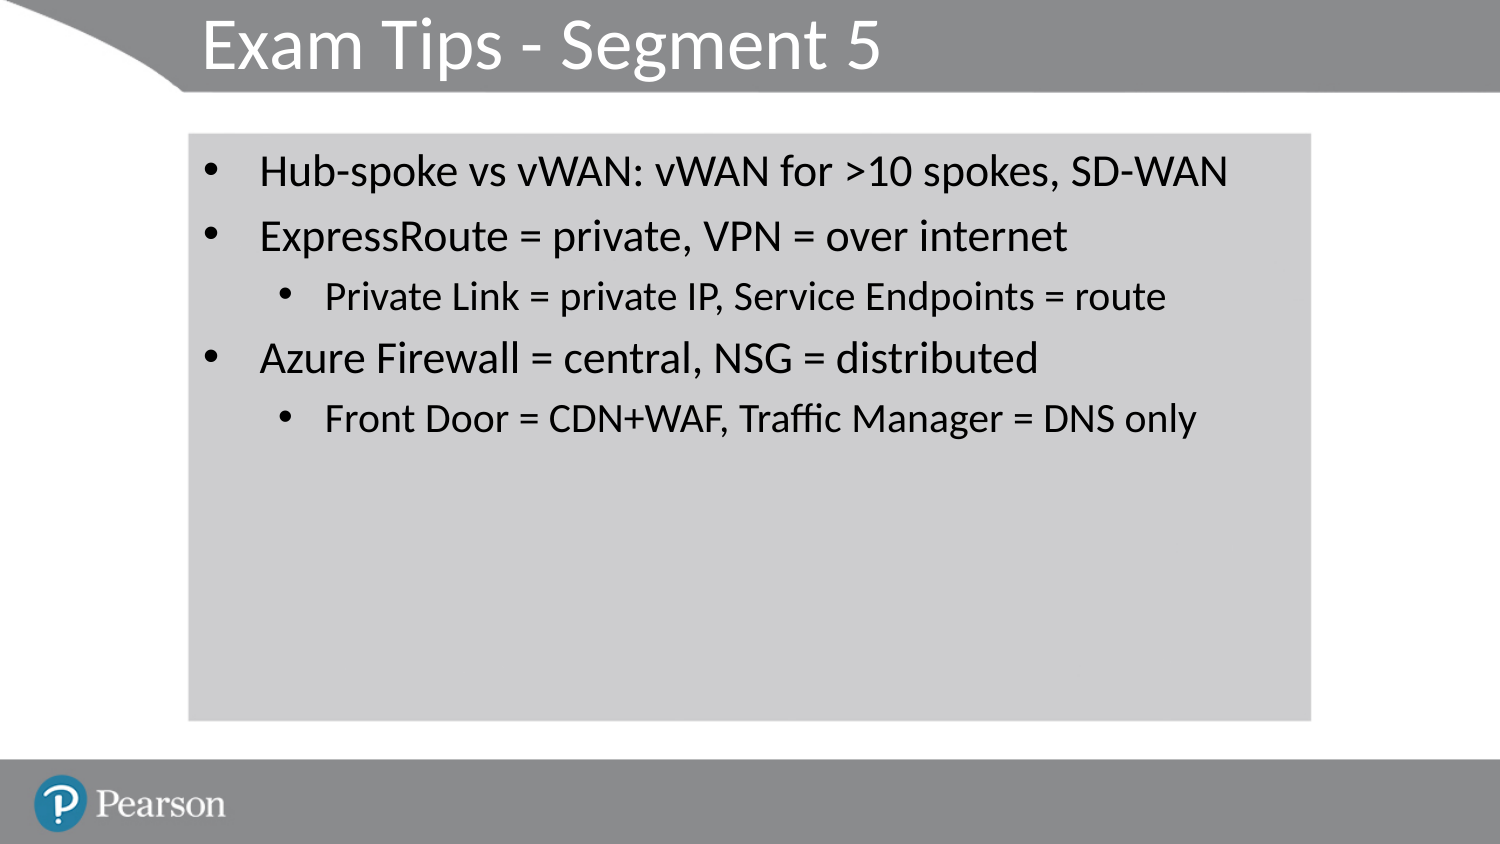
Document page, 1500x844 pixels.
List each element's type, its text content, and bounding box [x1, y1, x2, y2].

title Exam Tips - Segment 5 [186, 0, 1425, 79]
list Hub-spoke vs vWAN: vWAN for >10 spokes, SD-WAN ExpressRoute = private, VPN = over internet Private Link = private IP, Service Endpoints = route Azure Firewall = central, NSG = distributed Front Door = CDN+WAF, Traffic Manager = DNS only [188, 133, 1311, 716]
picture [0, 0, 1500, 844]
